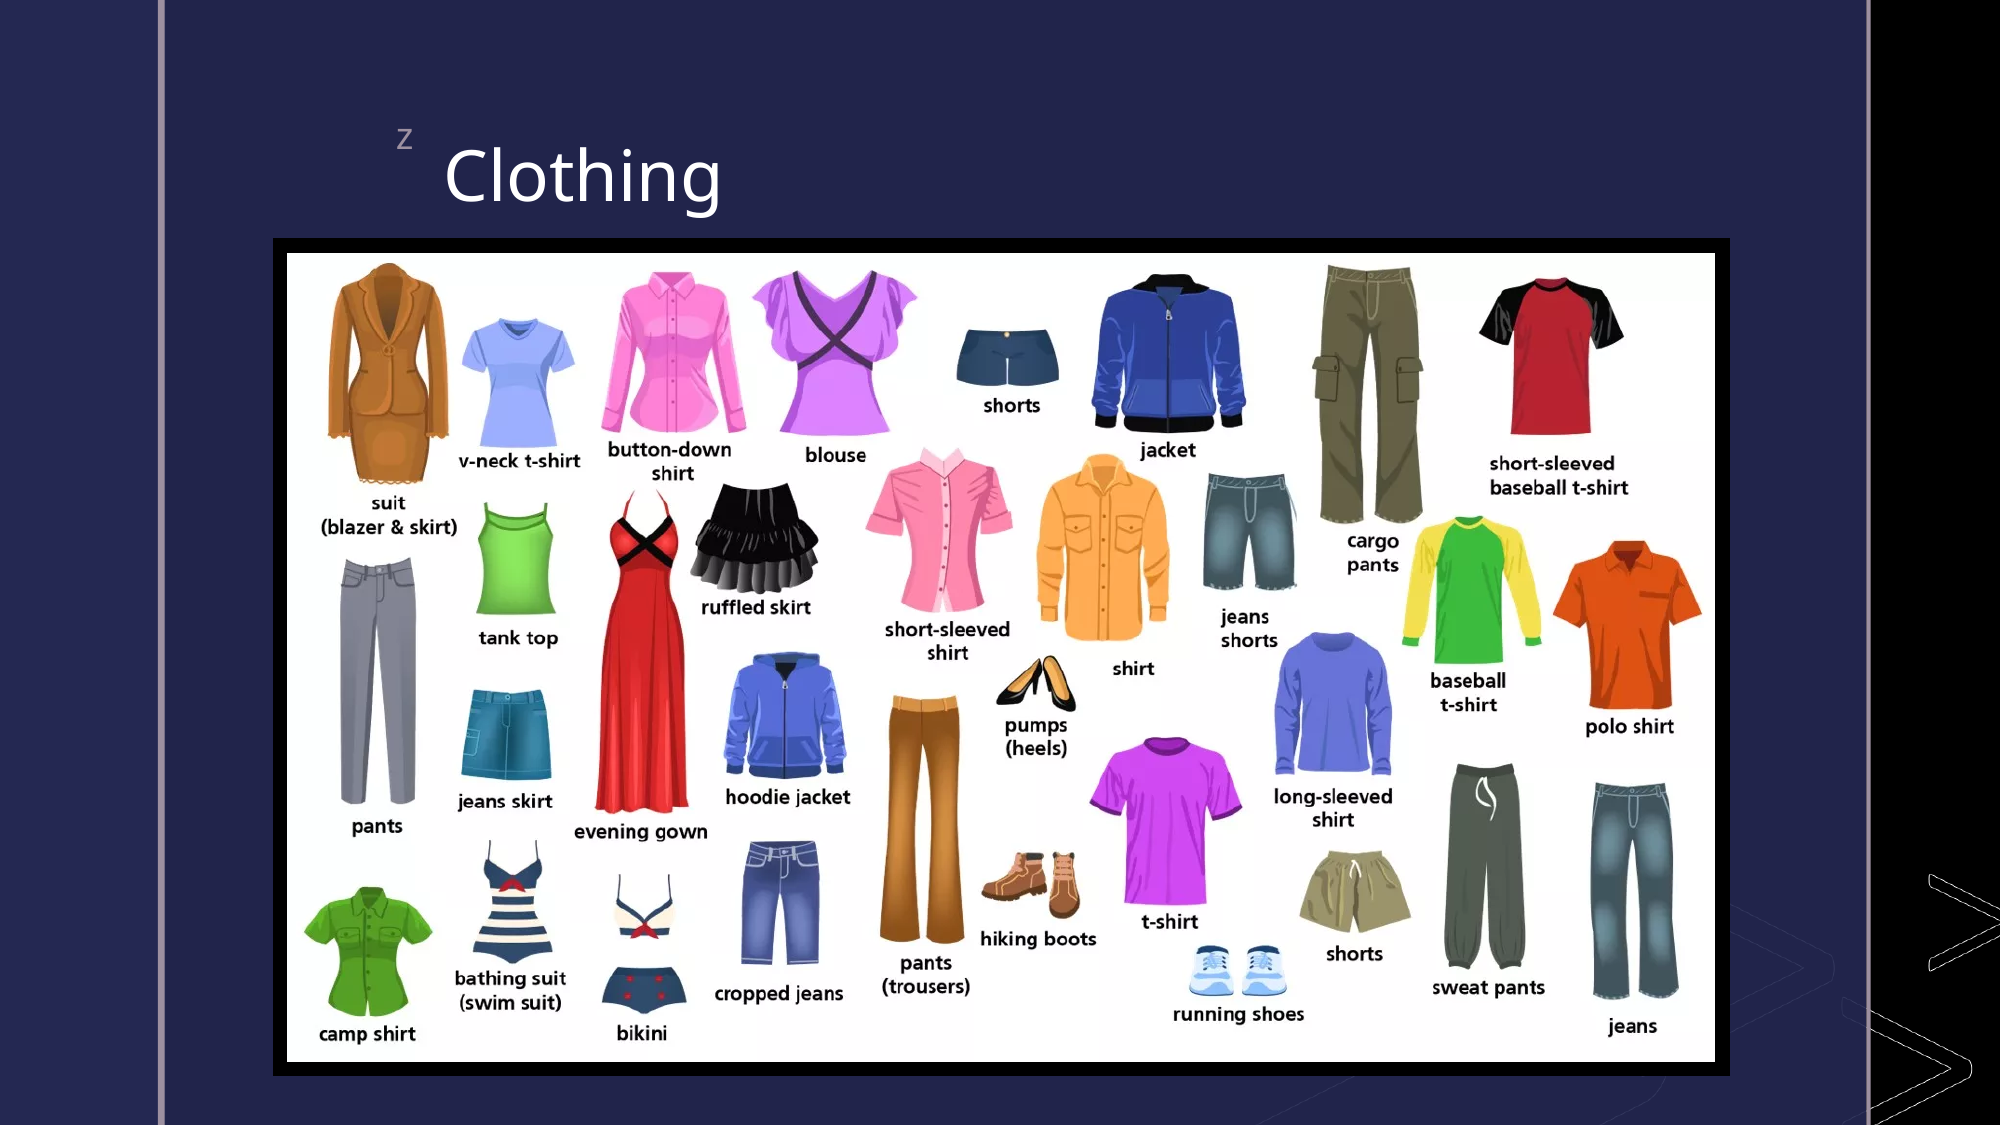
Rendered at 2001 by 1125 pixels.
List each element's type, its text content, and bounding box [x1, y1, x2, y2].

picture [1871, 0, 2000, 1125]
title Clothing [428, 132, 820, 230]
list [286, 252, 1716, 1062]
